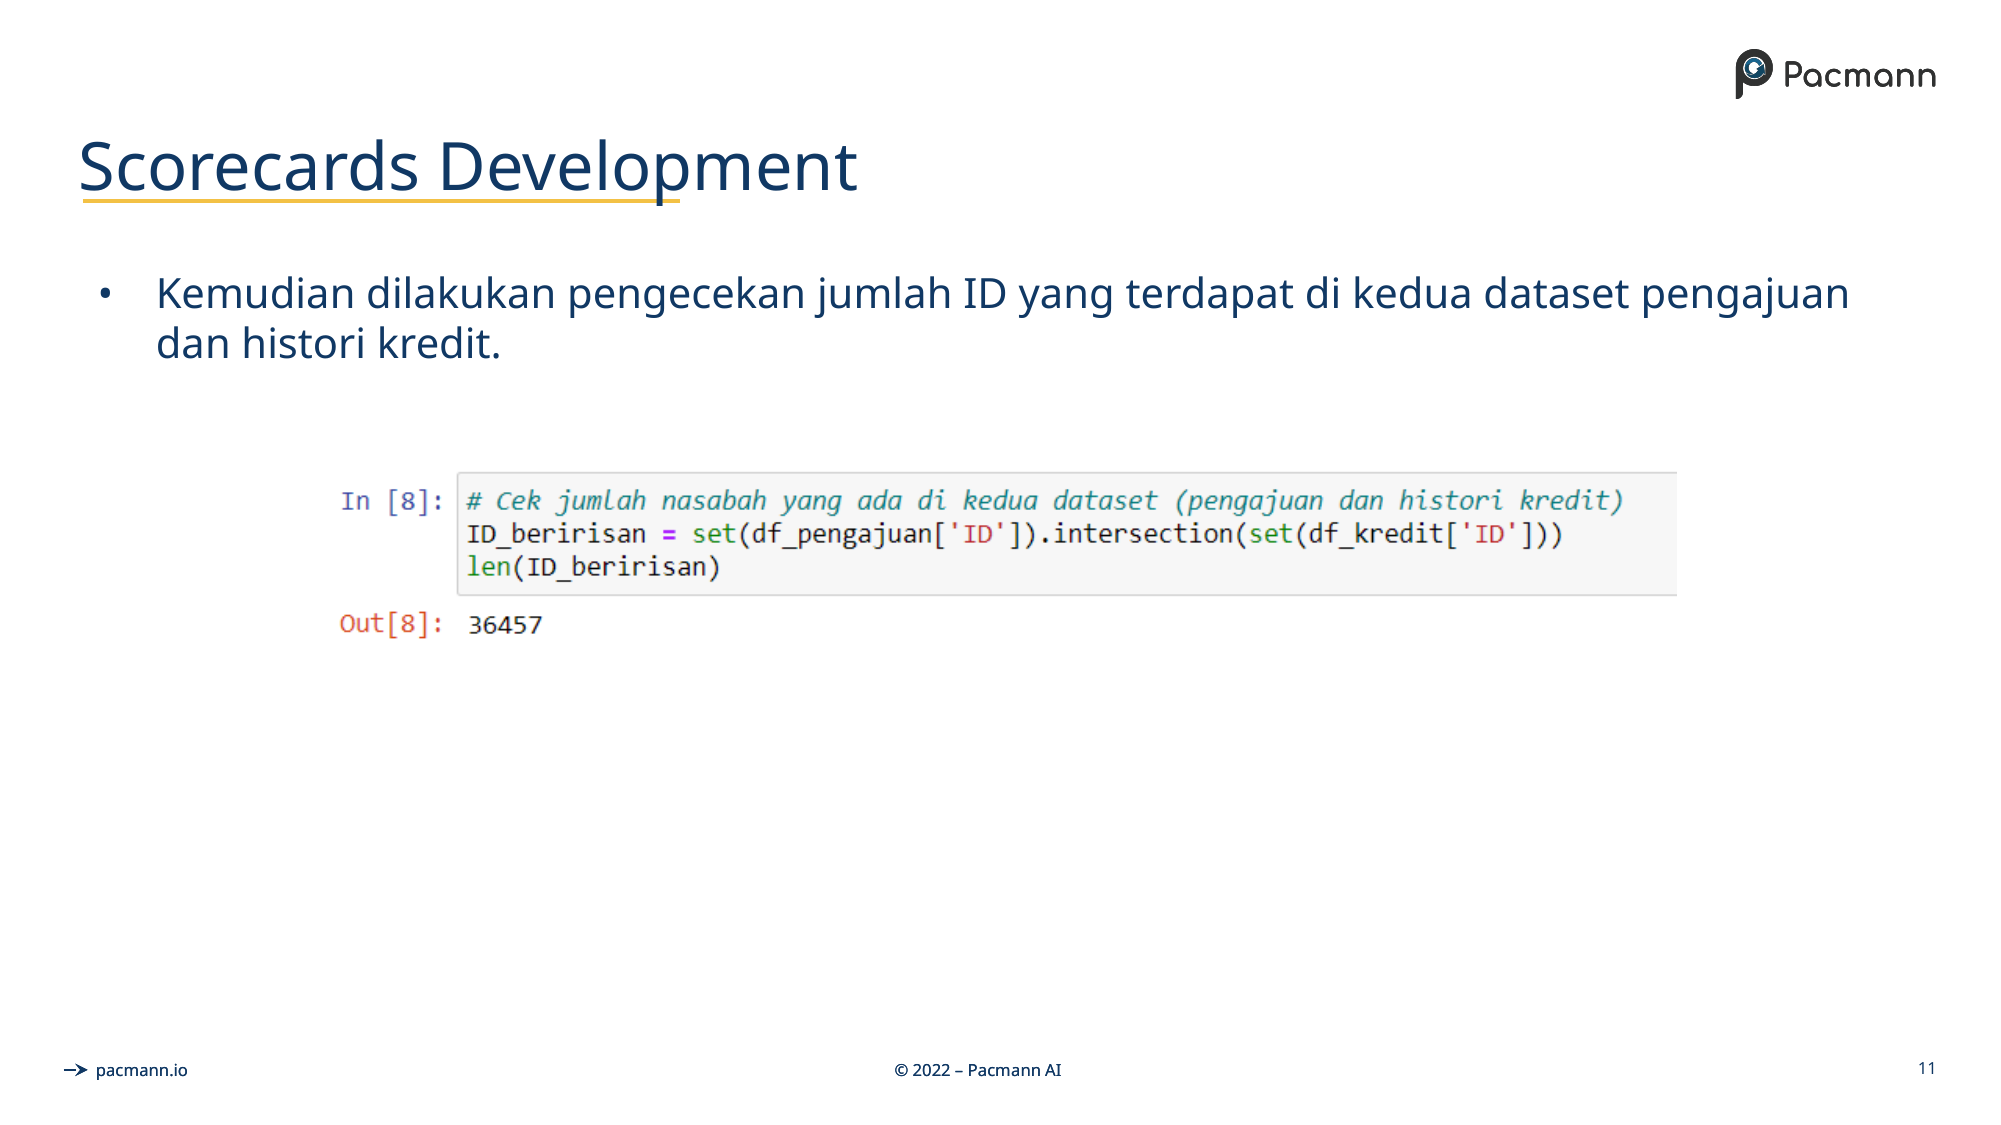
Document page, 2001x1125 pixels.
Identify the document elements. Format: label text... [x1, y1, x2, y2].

text_box Kemudian dilakukan pengecekan jumlah ID yang terdapat di kedua dataset pengajuan dan histori kredit. [65, 259, 1934, 375]
picture [321, 466, 1677, 659]
picture [1707, 36, 1966, 112]
title Scorecards Development [63, 59, 1935, 278]
